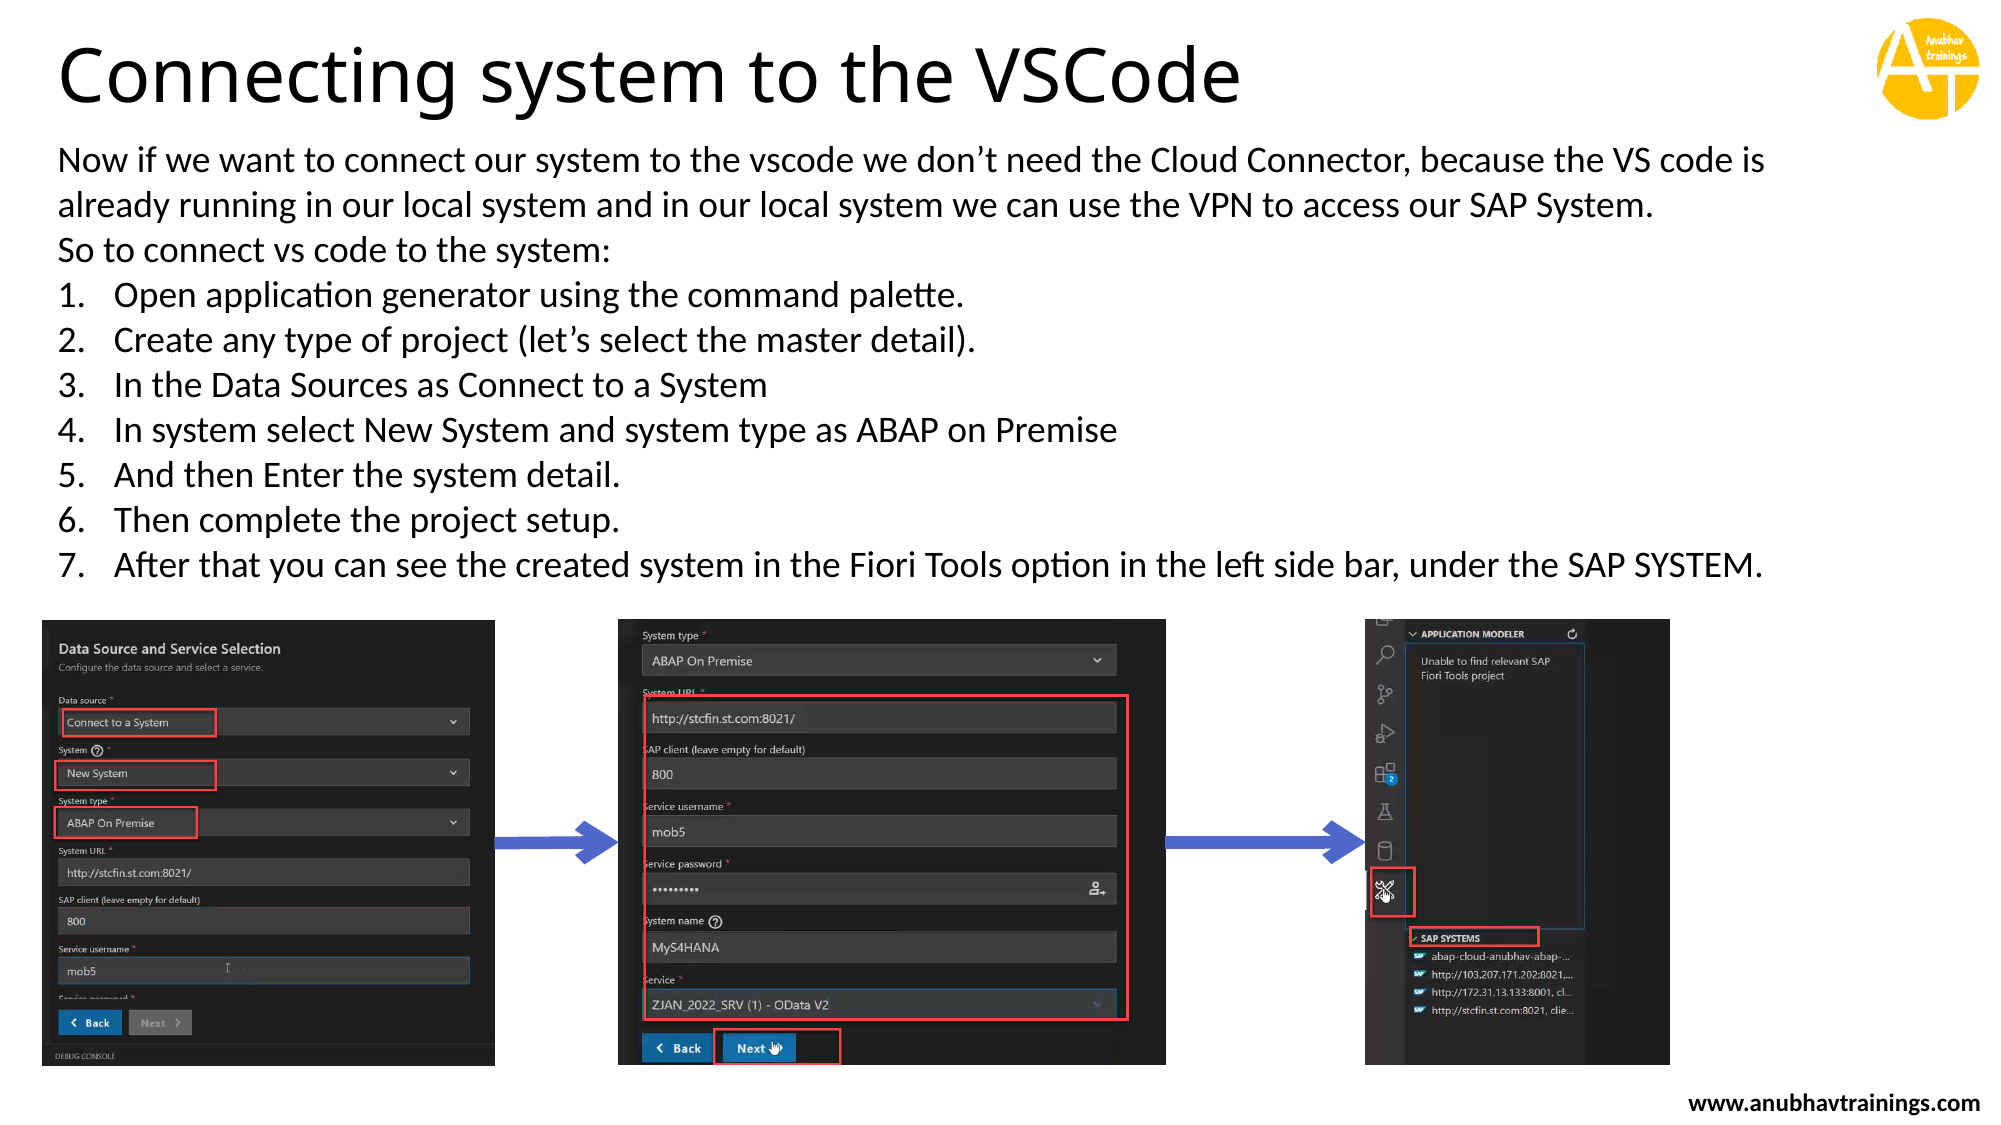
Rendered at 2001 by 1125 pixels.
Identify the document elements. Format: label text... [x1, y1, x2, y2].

picture [618, 619, 1166, 1065]
footer www.anubhavtrainings.com [1669, 1089, 2000, 1114]
text_box Now if we want to connect our system to the vscode we don’t need the Cloud Connector, because the VS code is already running in our local system and in our local system we can use the VPN to access our SAP System. So to connect vs code to the system: Open application generator using the command palette. Create any type of project (let’s select the master detail). In the Data Sources as Connect to a System In system select New System and system type as ABAP on Premise And then Enter the system detail. Then complete the project setup. After that you can see the created system in the Fiori Tools option in the left side bar, under the SAP SYSTEM. [42, 127, 1874, 593]
picture [42, 620, 495, 1066]
text_box Connecting system to the VSCode [42, 30, 1866, 127]
picture [1365, 619, 1670, 1065]
picture [1866, 11, 1985, 128]
